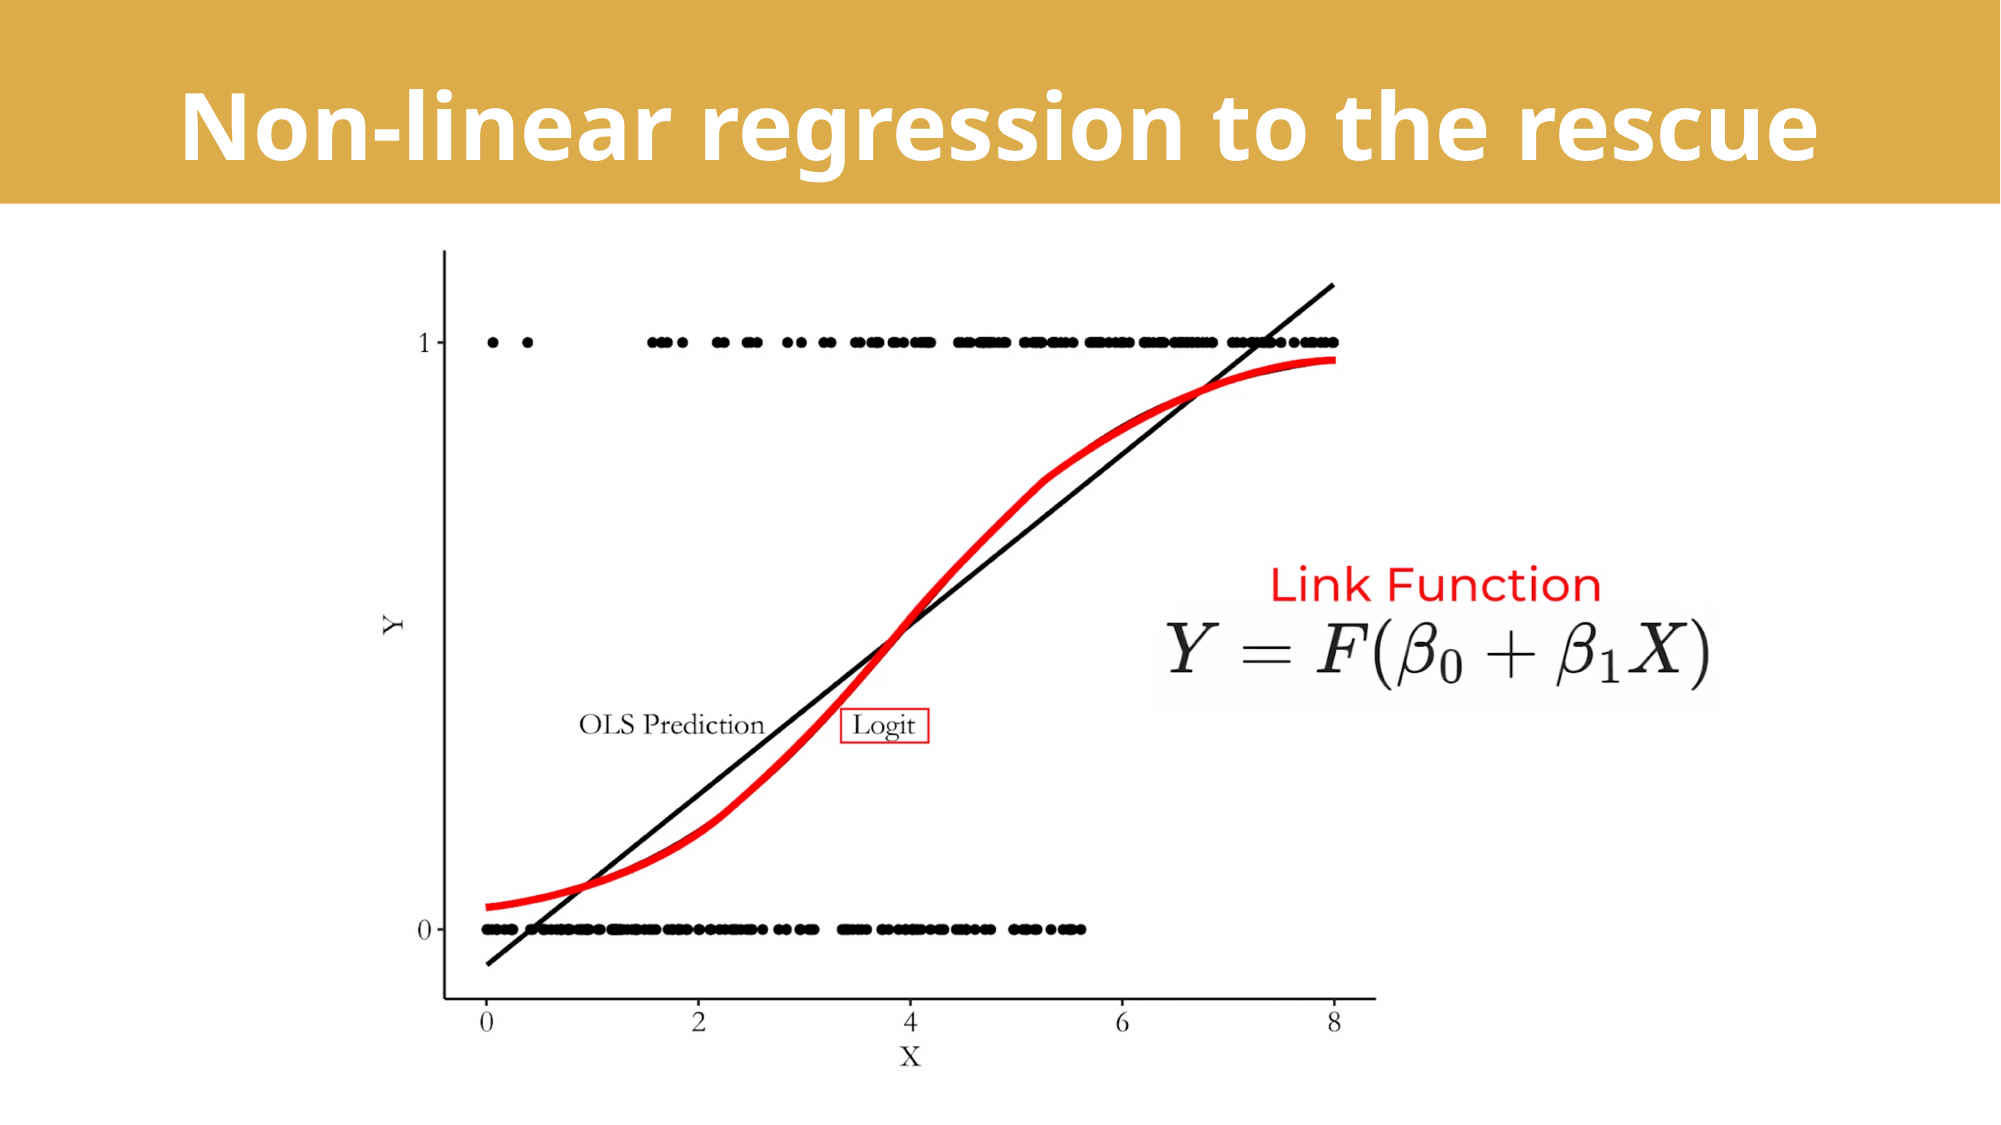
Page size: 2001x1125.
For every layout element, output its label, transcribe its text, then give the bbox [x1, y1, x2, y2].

picture [367, 239, 1740, 1072]
title Non-linear regression to the rescue [0, 0, 2000, 187]
